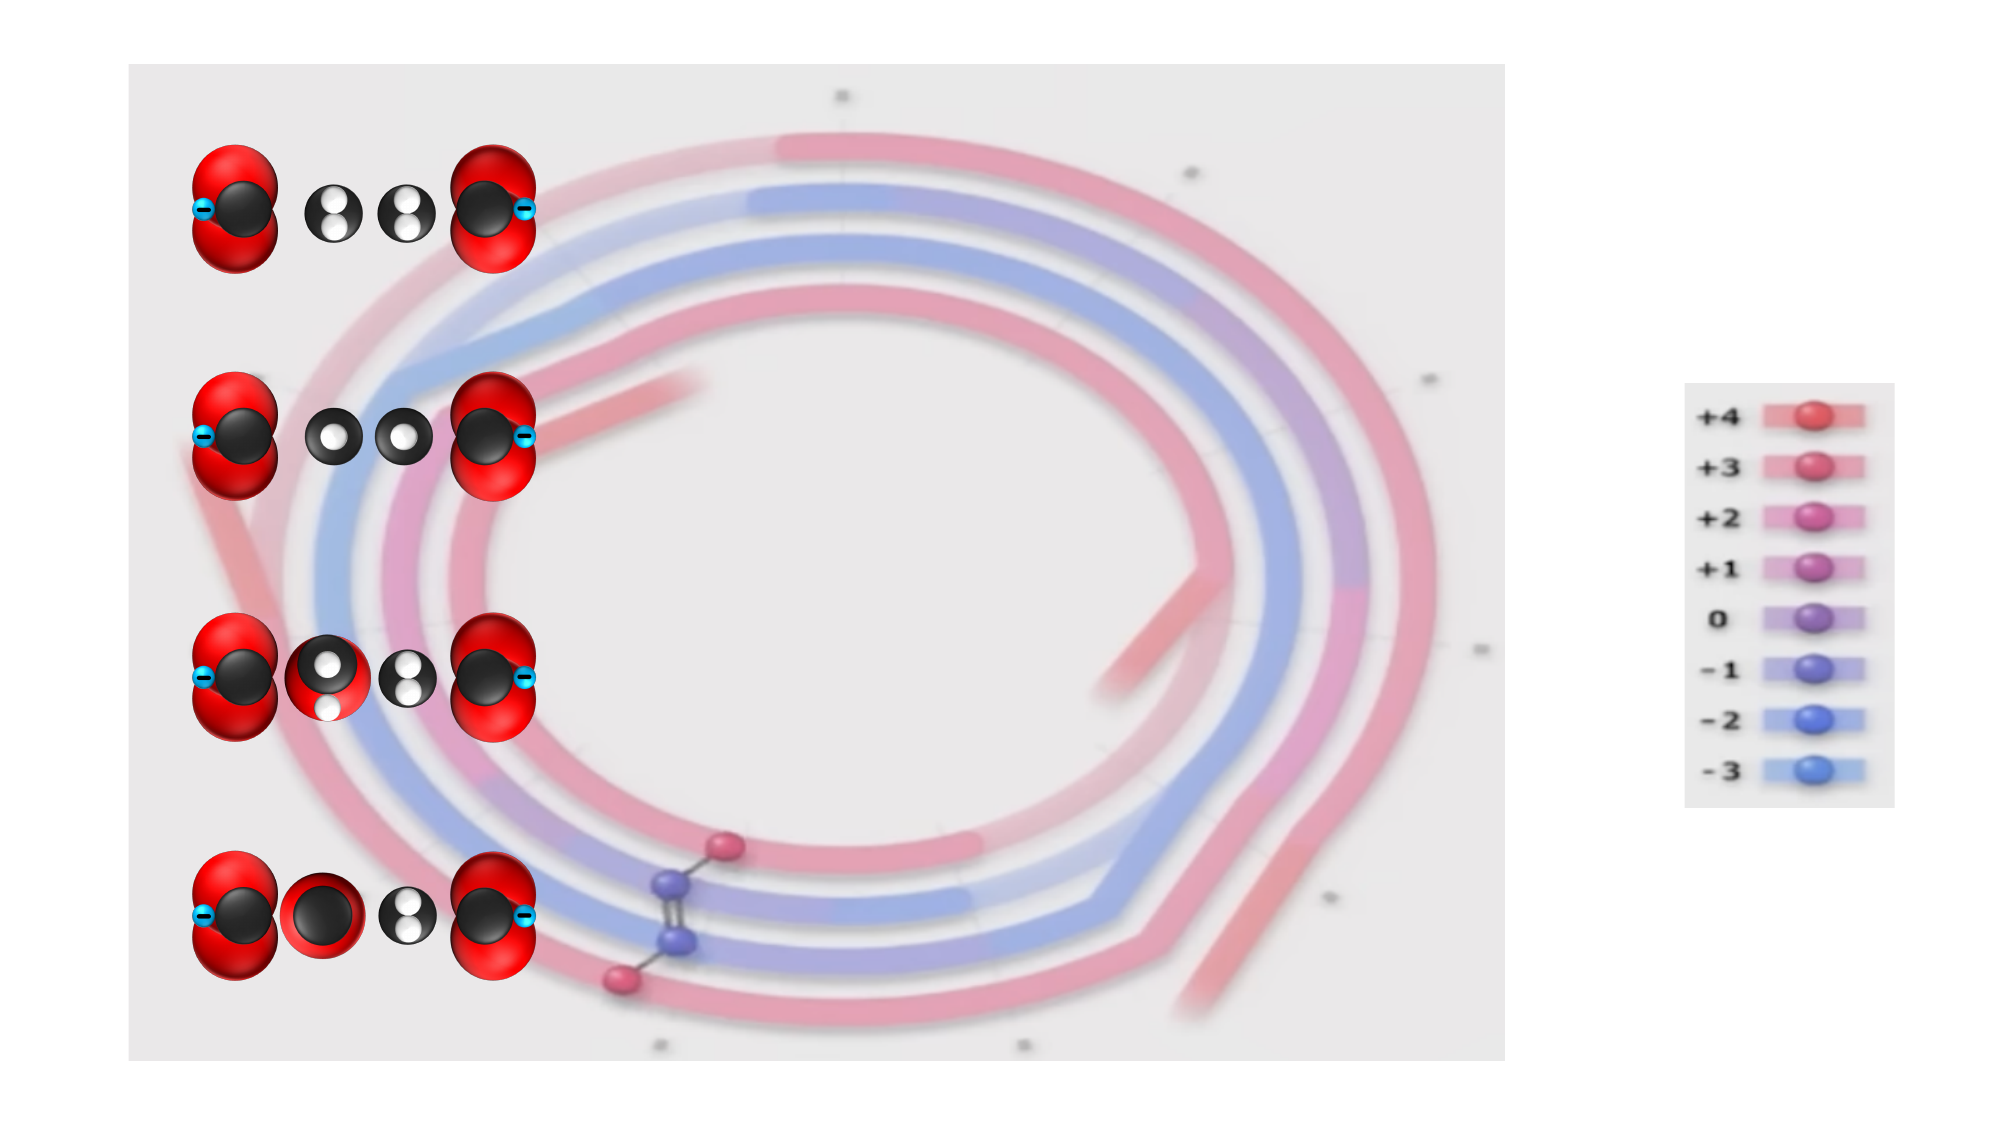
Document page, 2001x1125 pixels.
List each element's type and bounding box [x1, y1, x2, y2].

picture [128, 63, 1505, 1061]
picture [1684, 382, 1895, 808]
